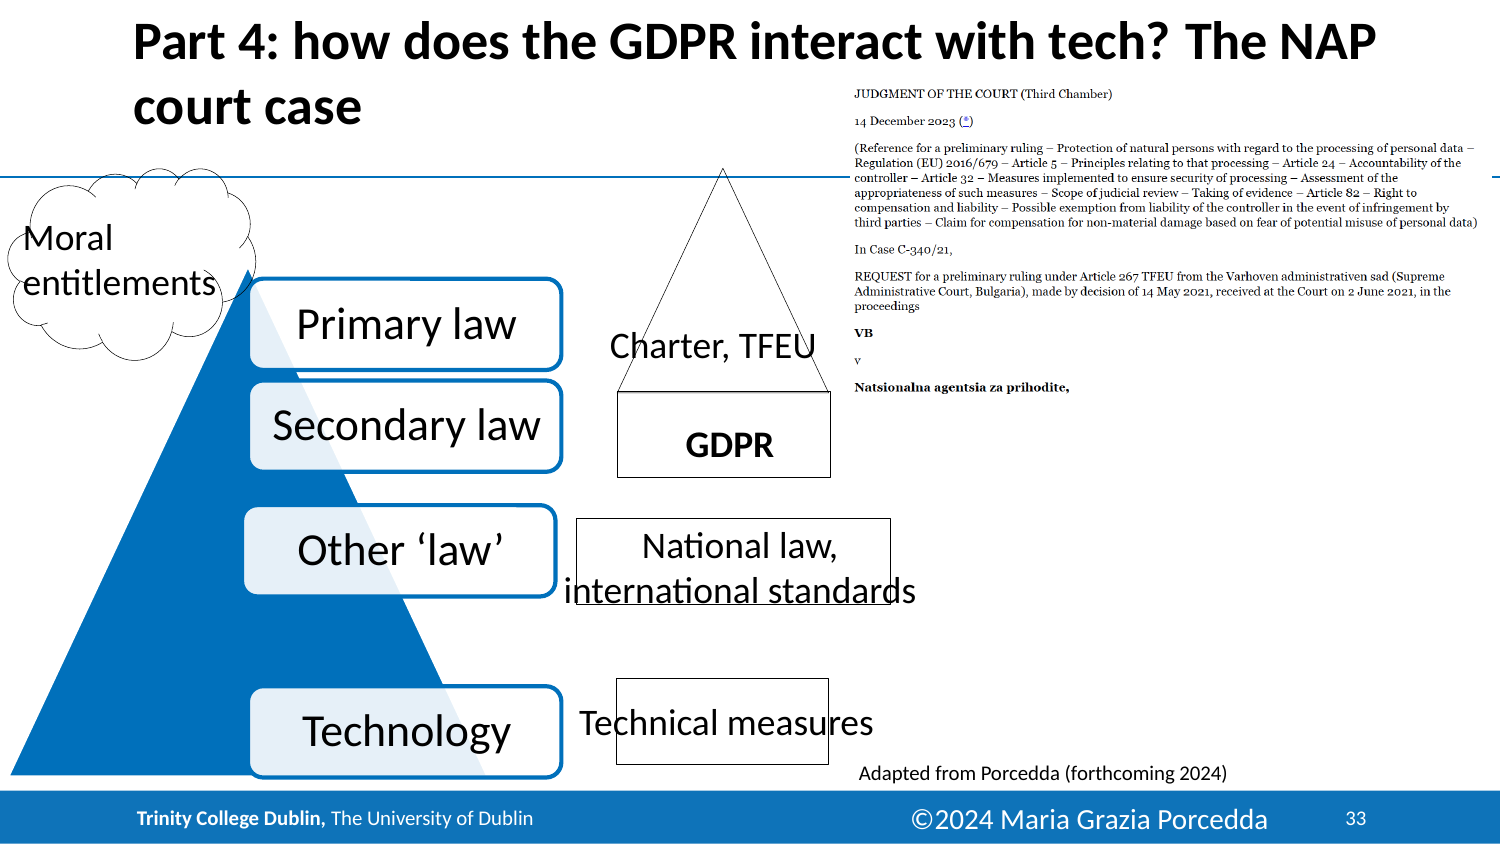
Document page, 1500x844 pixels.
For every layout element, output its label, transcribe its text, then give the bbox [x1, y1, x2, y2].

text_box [541, 167, 939, 765]
text_box [33, 166, 258, 262]
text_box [6, 263, 562, 778]
picture [850, 82, 1493, 399]
title Part 4: how does the GDPR interact with tech? The NAP court case [133, 66, 1435, 136]
text_box Moral entitlements [8, 205, 236, 262]
text_box Adapted from Porcedda (forthcoming 2024) [844, 752, 1344, 793]
text_box ©2024 Maria Grazia Porcedda [895, 793, 1344, 843]
